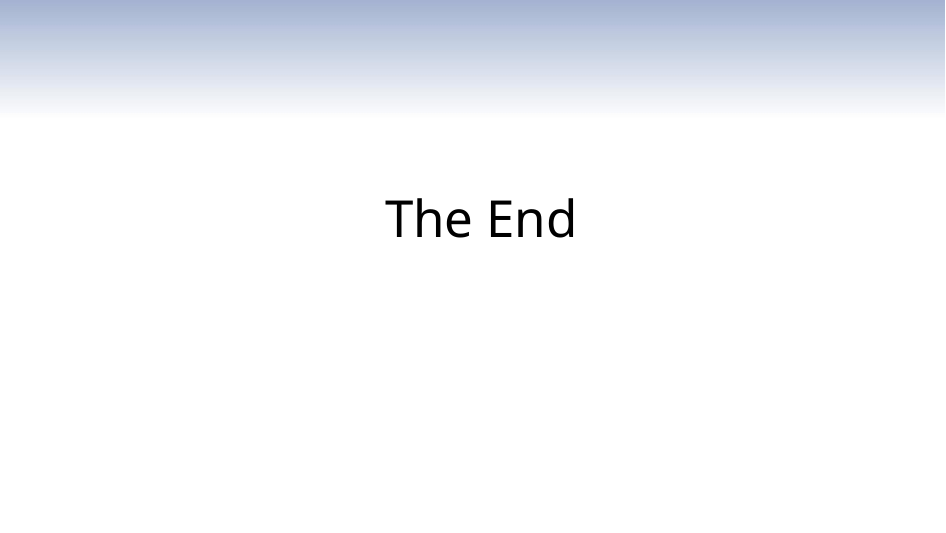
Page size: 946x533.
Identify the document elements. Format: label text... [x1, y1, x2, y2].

picture [0, 0, 945, 118]
title The End [383, 184, 668, 276]
